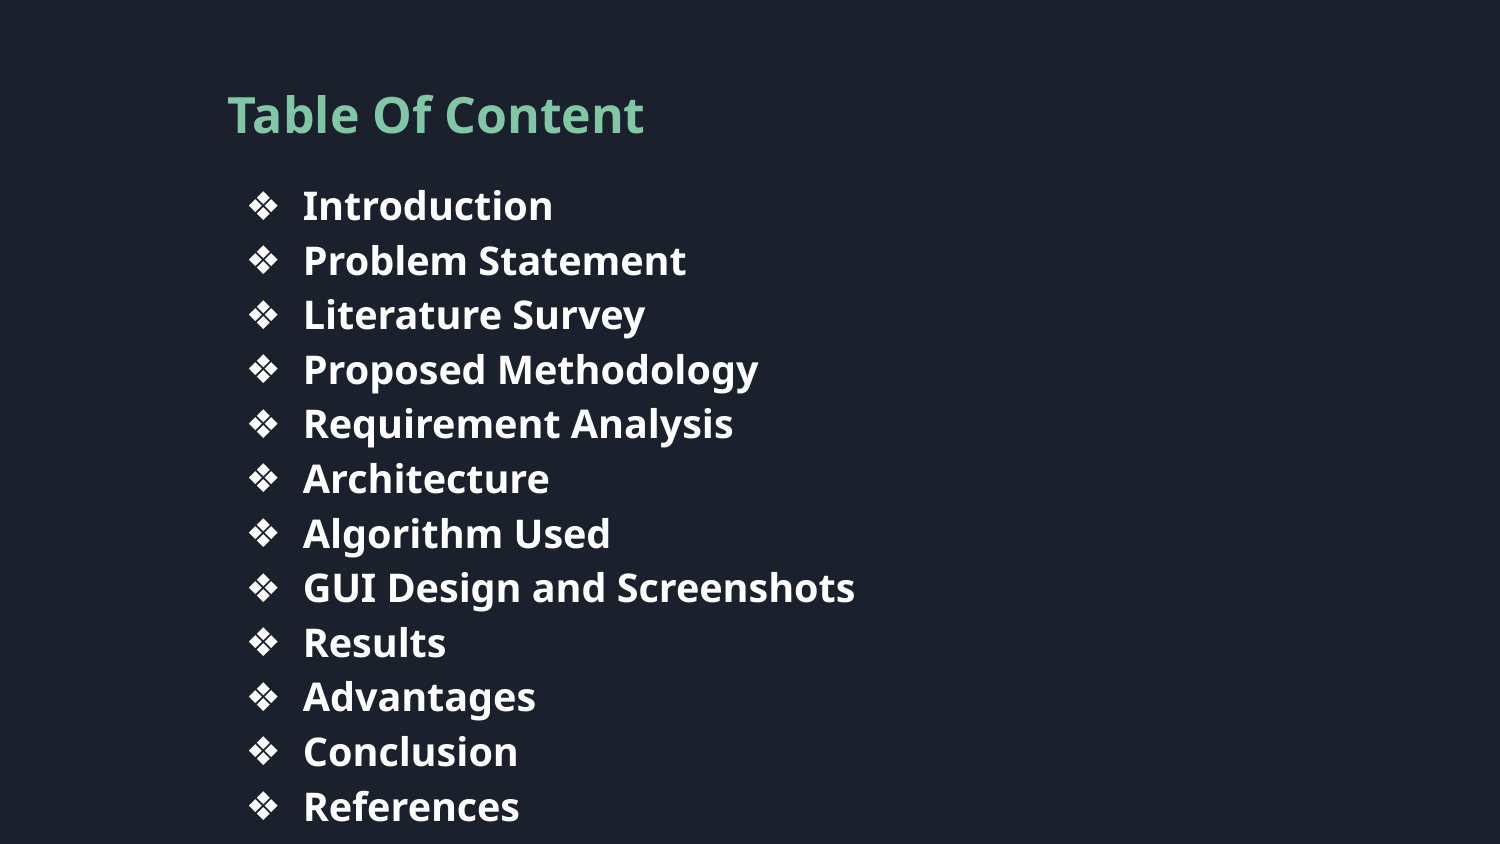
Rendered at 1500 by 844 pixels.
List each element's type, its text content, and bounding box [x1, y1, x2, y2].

text_box Table Of Content [212, 68, 1368, 159]
text_box Introduction Problem Statement Literature Survey Proposed Methodology Requirement Analysis Architecture Algorithm Used GUI Design and Screenshots Results Advantages Conclusion References [212, 159, 1368, 697]
